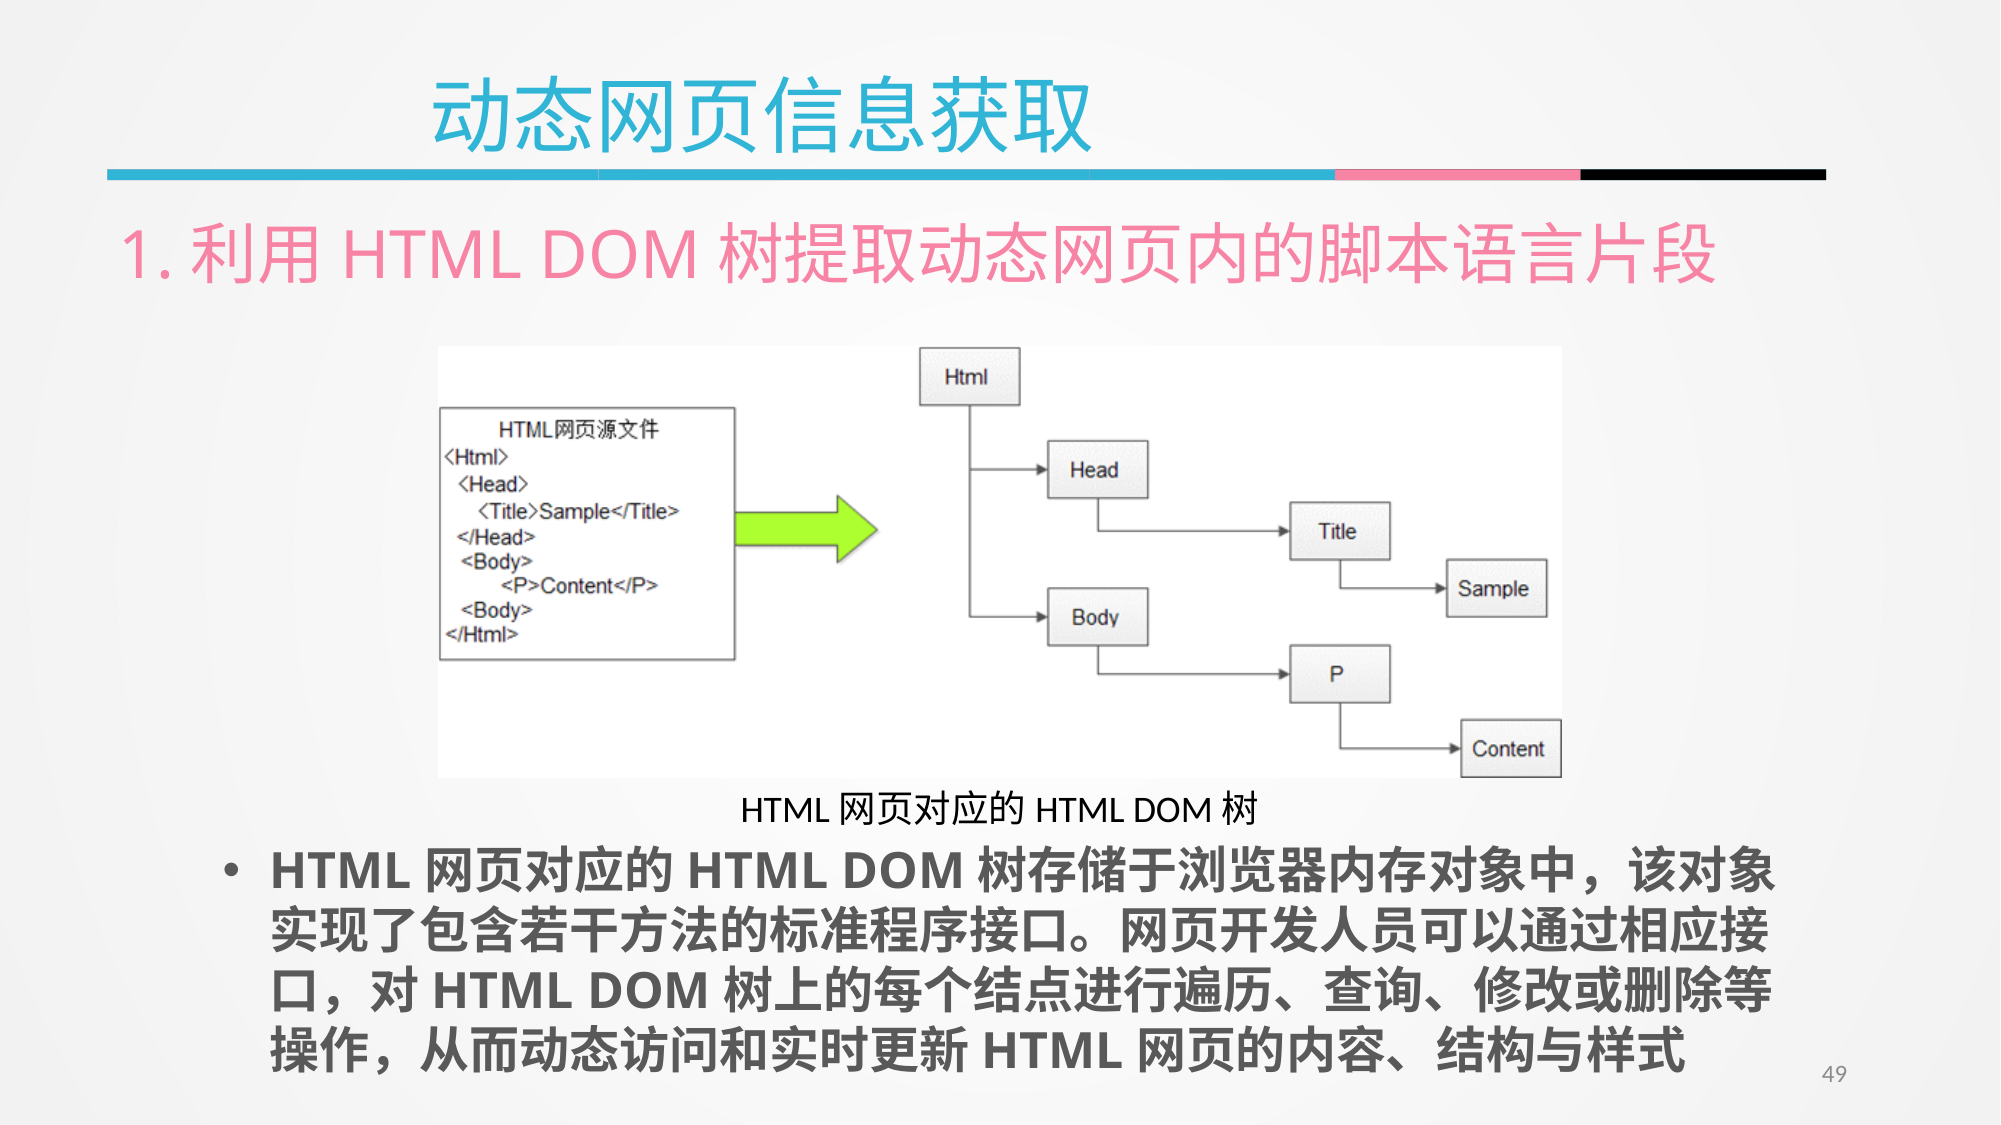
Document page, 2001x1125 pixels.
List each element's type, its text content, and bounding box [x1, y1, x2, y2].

text_box HTML网页对应的HTML DOM树存储于浏览器内存对象中，该对象实现了包含若干方法的标准程序接口。网页开发人员可以通过相应接口，对HTML DOM树上的每个结点进行遍历、查询、修改或删除等操作，从而动态访问和实时更新HTML网页的内容、结构与样式 [207, 831, 1830, 1087]
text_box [107, 169, 1827, 181]
text_box HTML网页对应的HTML DOM树 [725, 778, 1275, 831]
slide_number 49 [1412, 1042, 1863, 1103]
picture [438, 346, 1562, 778]
text_box 1.利用HTML DOM树提取动态网页内的脚本语言片段 [103, 204, 1734, 300]
text_box 动态网页信息获取 [414, 55, 1111, 169]
